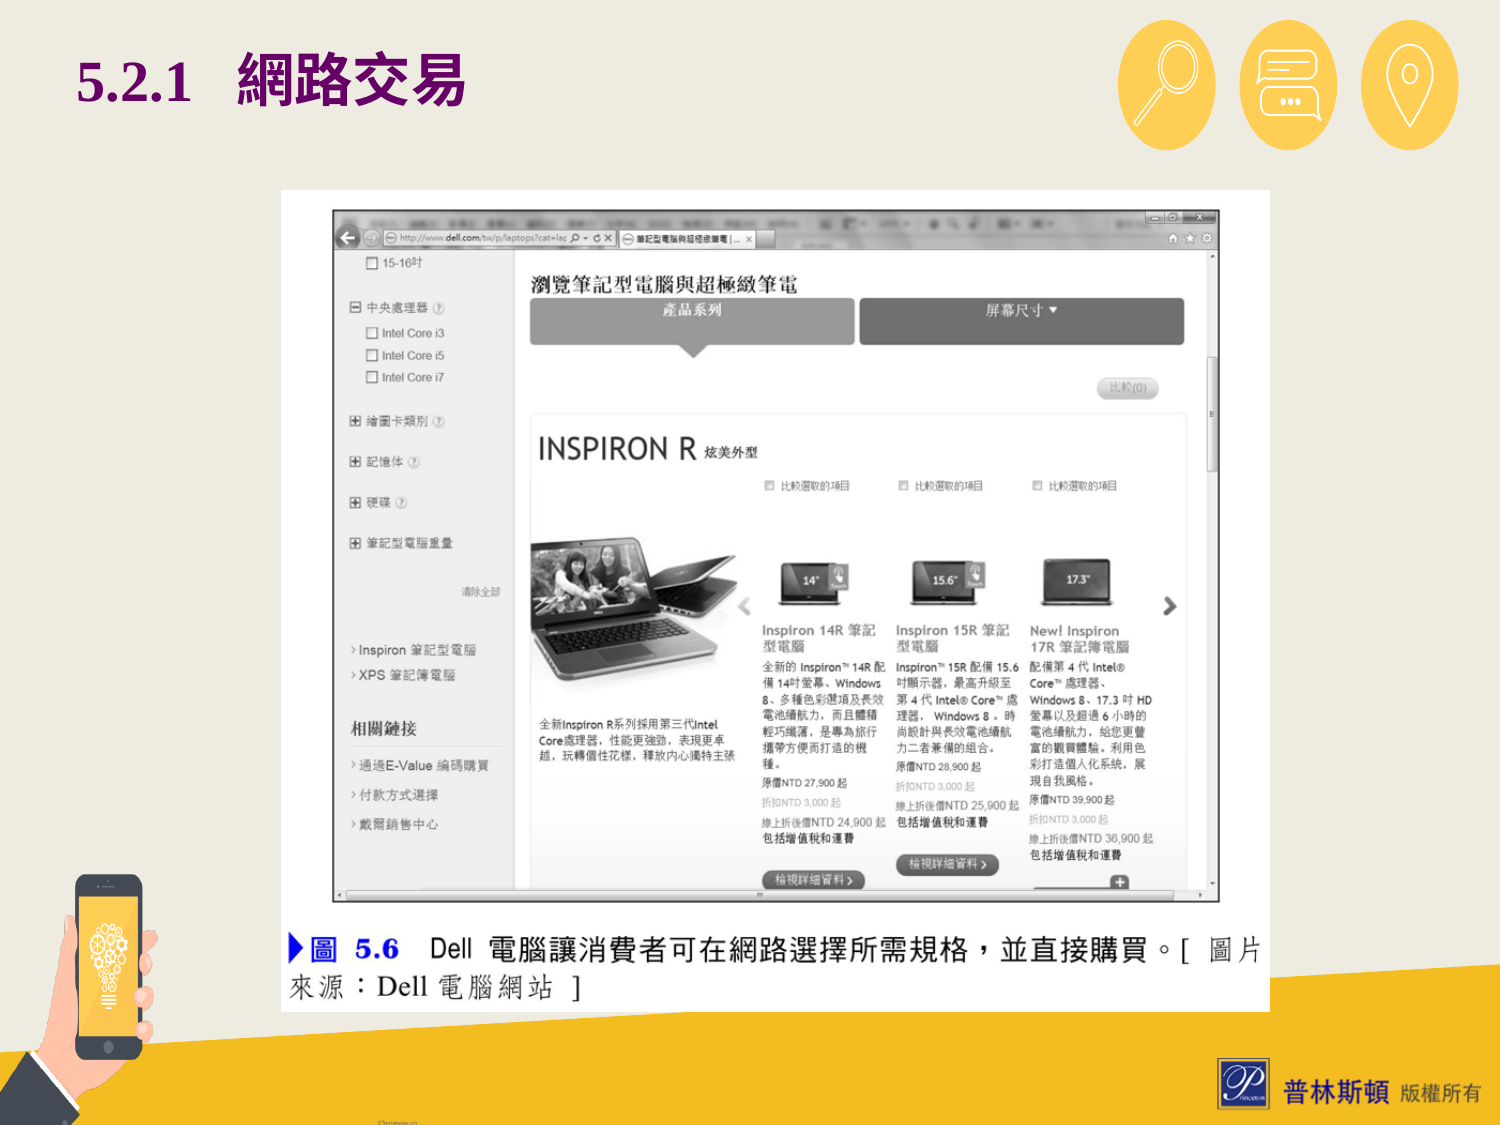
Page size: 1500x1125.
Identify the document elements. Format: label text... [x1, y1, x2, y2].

title 5.2.1 網路交易 [76, 19, 1459, 114]
picture [1217, 1058, 1500, 1125]
picture [0, 190, 1270, 1125]
